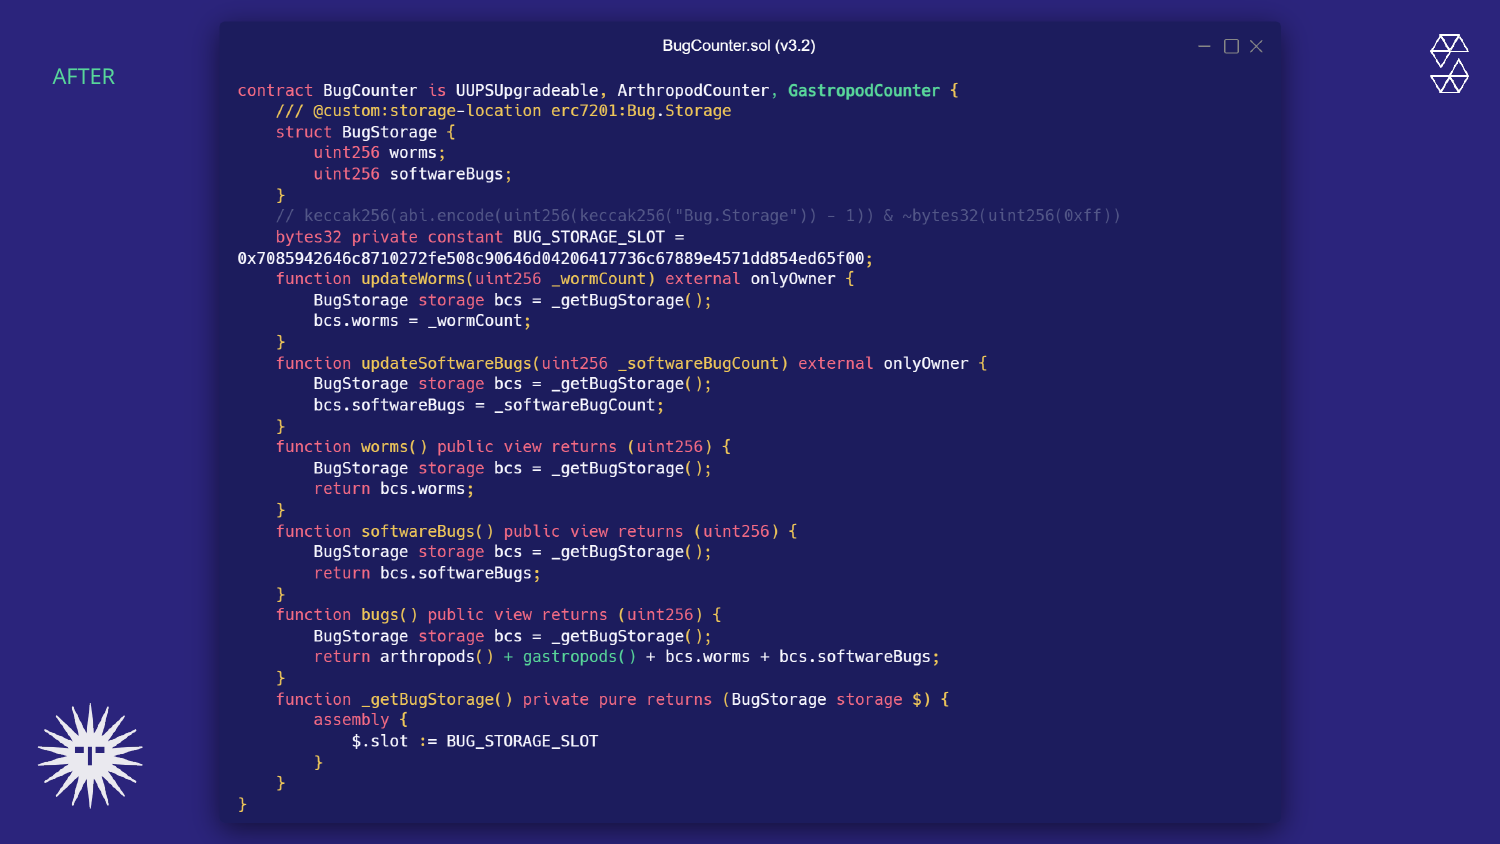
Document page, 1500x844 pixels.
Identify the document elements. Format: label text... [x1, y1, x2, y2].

picture [37, 702, 143, 809]
picture [1430, 34, 1469, 93]
picture [173, 0, 1327, 844]
text_box AFTER [37, 58, 167, 87]
